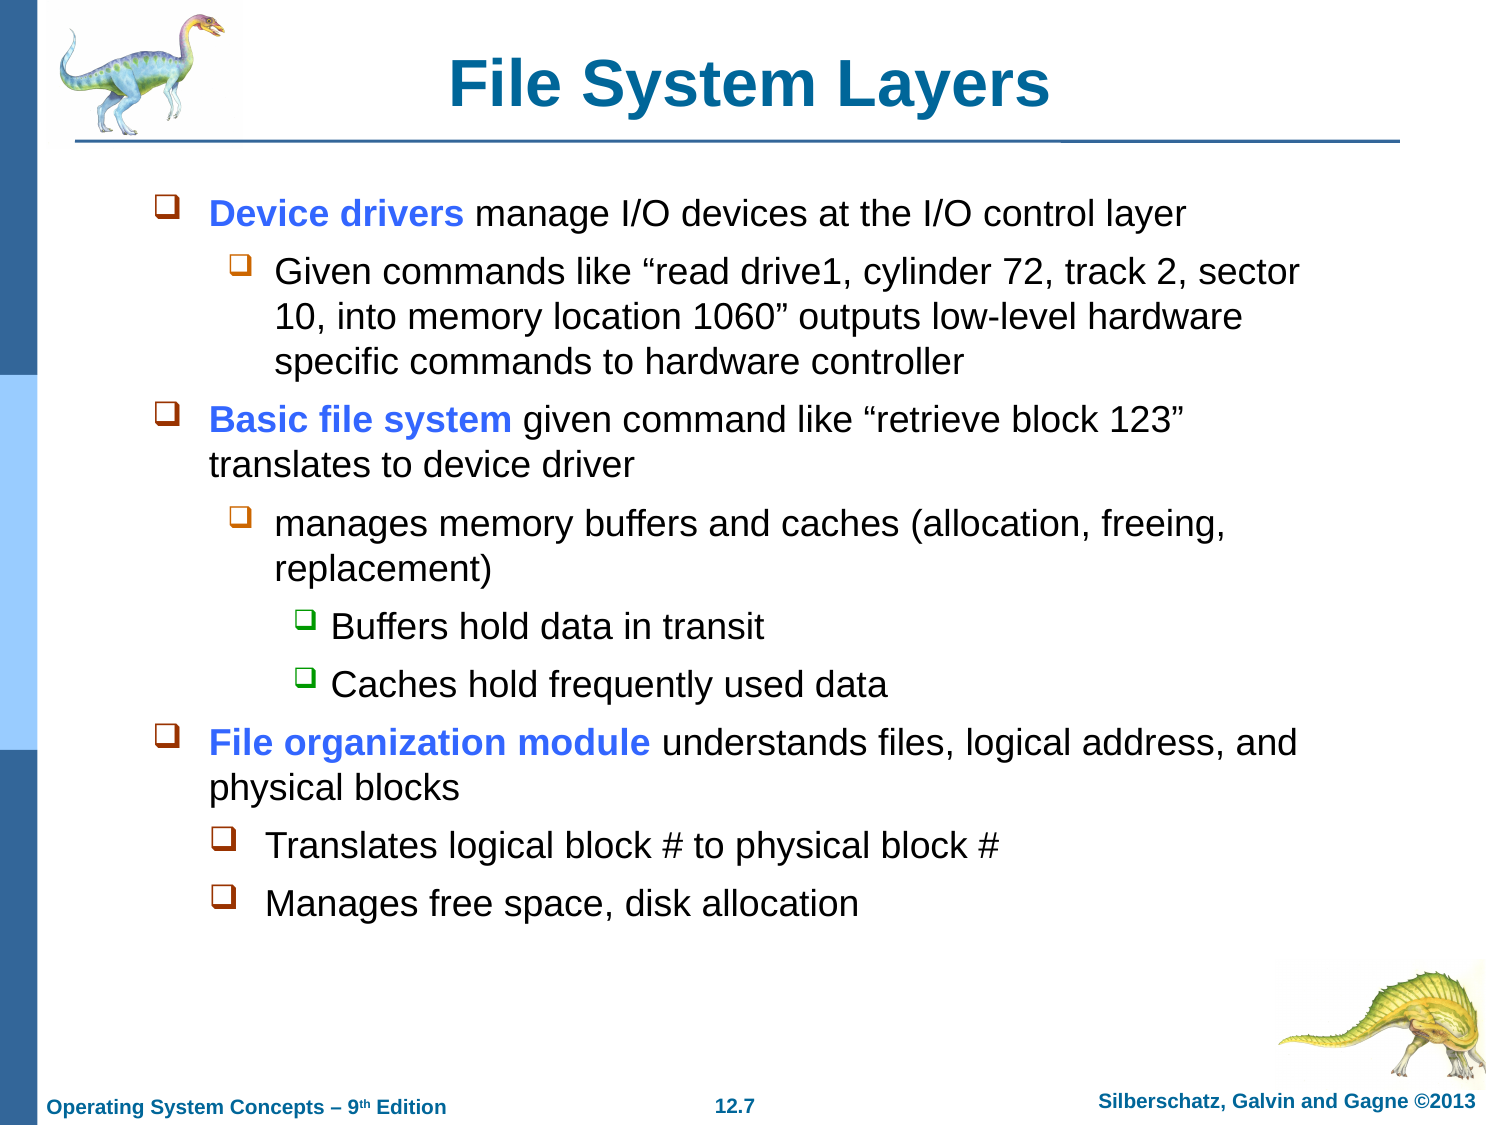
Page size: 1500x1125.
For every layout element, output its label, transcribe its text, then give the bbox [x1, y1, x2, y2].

list Device drivers manage I/O devices at the I/O control layer Given commands like “read drive1, cylinder 72, track 2, sector 10, into memory location 1060” outputs low-level hardware specific commands to hardware controller Basic file system given command like “retrieve block 123” translates to device driver manages memory buffers and caches (allocation, freeing, replacement) Buffers hold data in transit Caches hold frequently used data File organization module understands files, logical address, and physical blocks Translates logical block # to physical block # Manages free space, disk allocation [137, 181, 1363, 970]
title File System Layers [75, 32, 1425, 128]
picture [1275, 959, 1486, 1090]
picture [46, 0, 243, 149]
